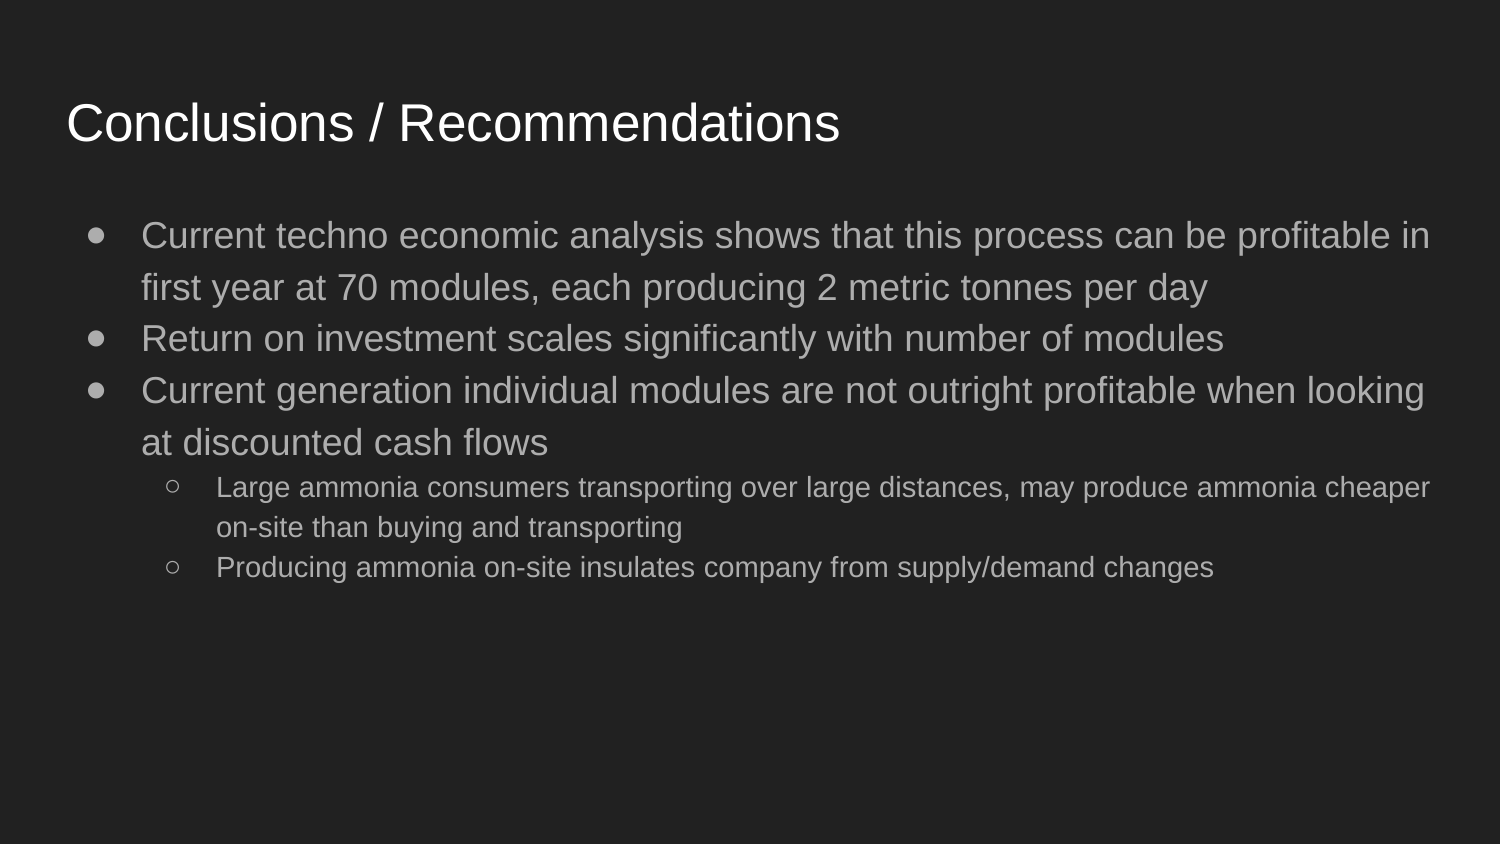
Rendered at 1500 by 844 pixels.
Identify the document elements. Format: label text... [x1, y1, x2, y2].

title Conclusions / Recommendations [51, 72, 1449, 167]
list Current techno economic analysis shows that this process can be profitable in first year at 70 modules, each producing 2 metric tonnes per day Return on investment scales significantly with number of modules Current generation individual modules are not outright profitable when looking at discounted cash flows Large ammonia consumers transporting over large distances, may produce ammonia cheaper on-site than buying and transporting Producing ammonia on-site insulates company from supply/demand changes [51, 189, 1449, 750]
